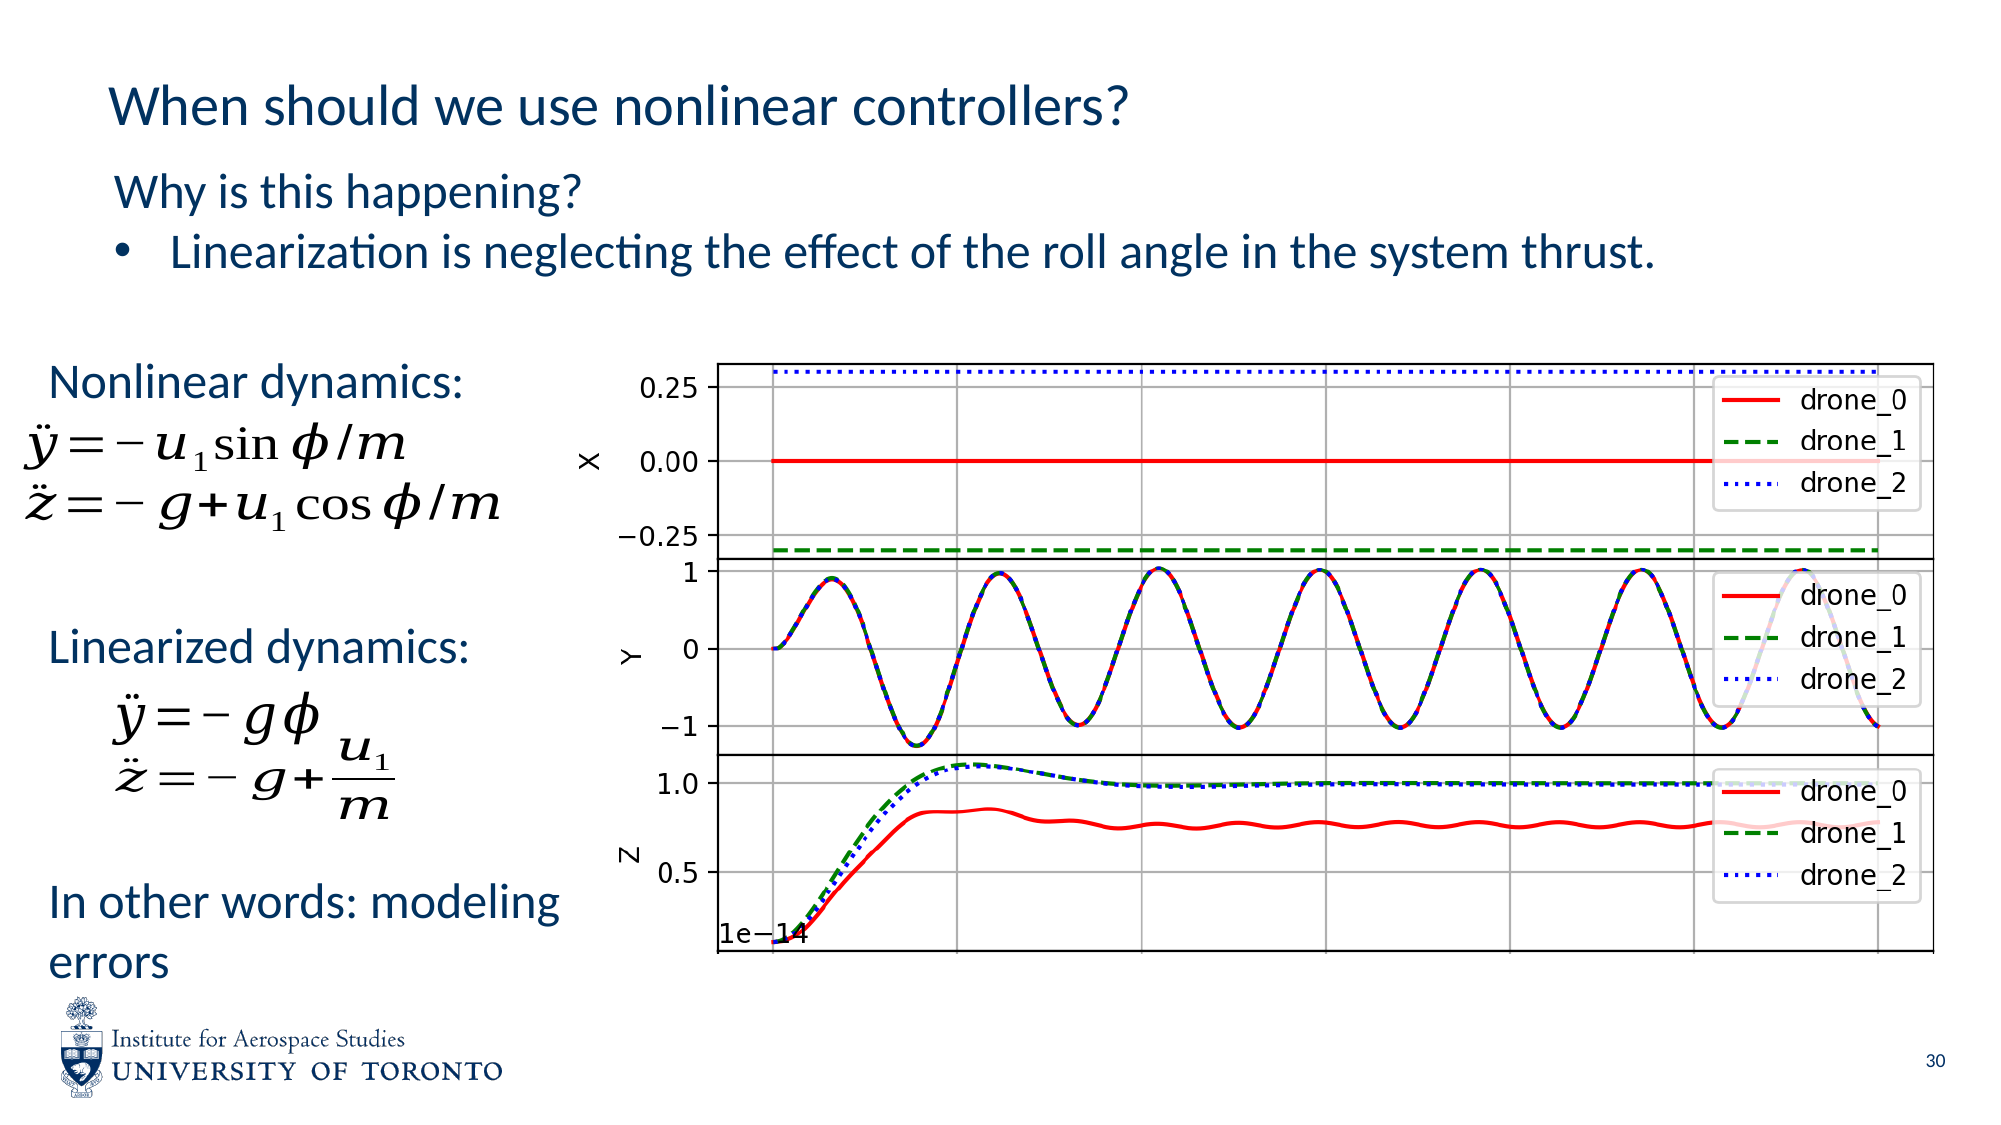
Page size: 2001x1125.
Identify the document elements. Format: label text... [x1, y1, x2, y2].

text_box Why is this happening? Linearization is neglecting the effect of the roll angle in the system thrust. [113, 158, 1872, 348]
picture [575, 350, 1954, 954]
text_box Why is this happening? Linearization is neglecting the effect of the roll angle in the system thrust. [113, 401, 569, 595]
slide_number 30 [1917, 1039, 1954, 1080]
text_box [31, 597, 601, 829]
picture [53, 994, 507, 1103]
list Nonlinear dynamics: [31, 332, 602, 401]
text_box In other words: modeling errors [32, 853, 601, 992]
title When should we use nonlinear controllers? [92, 50, 1901, 155]
